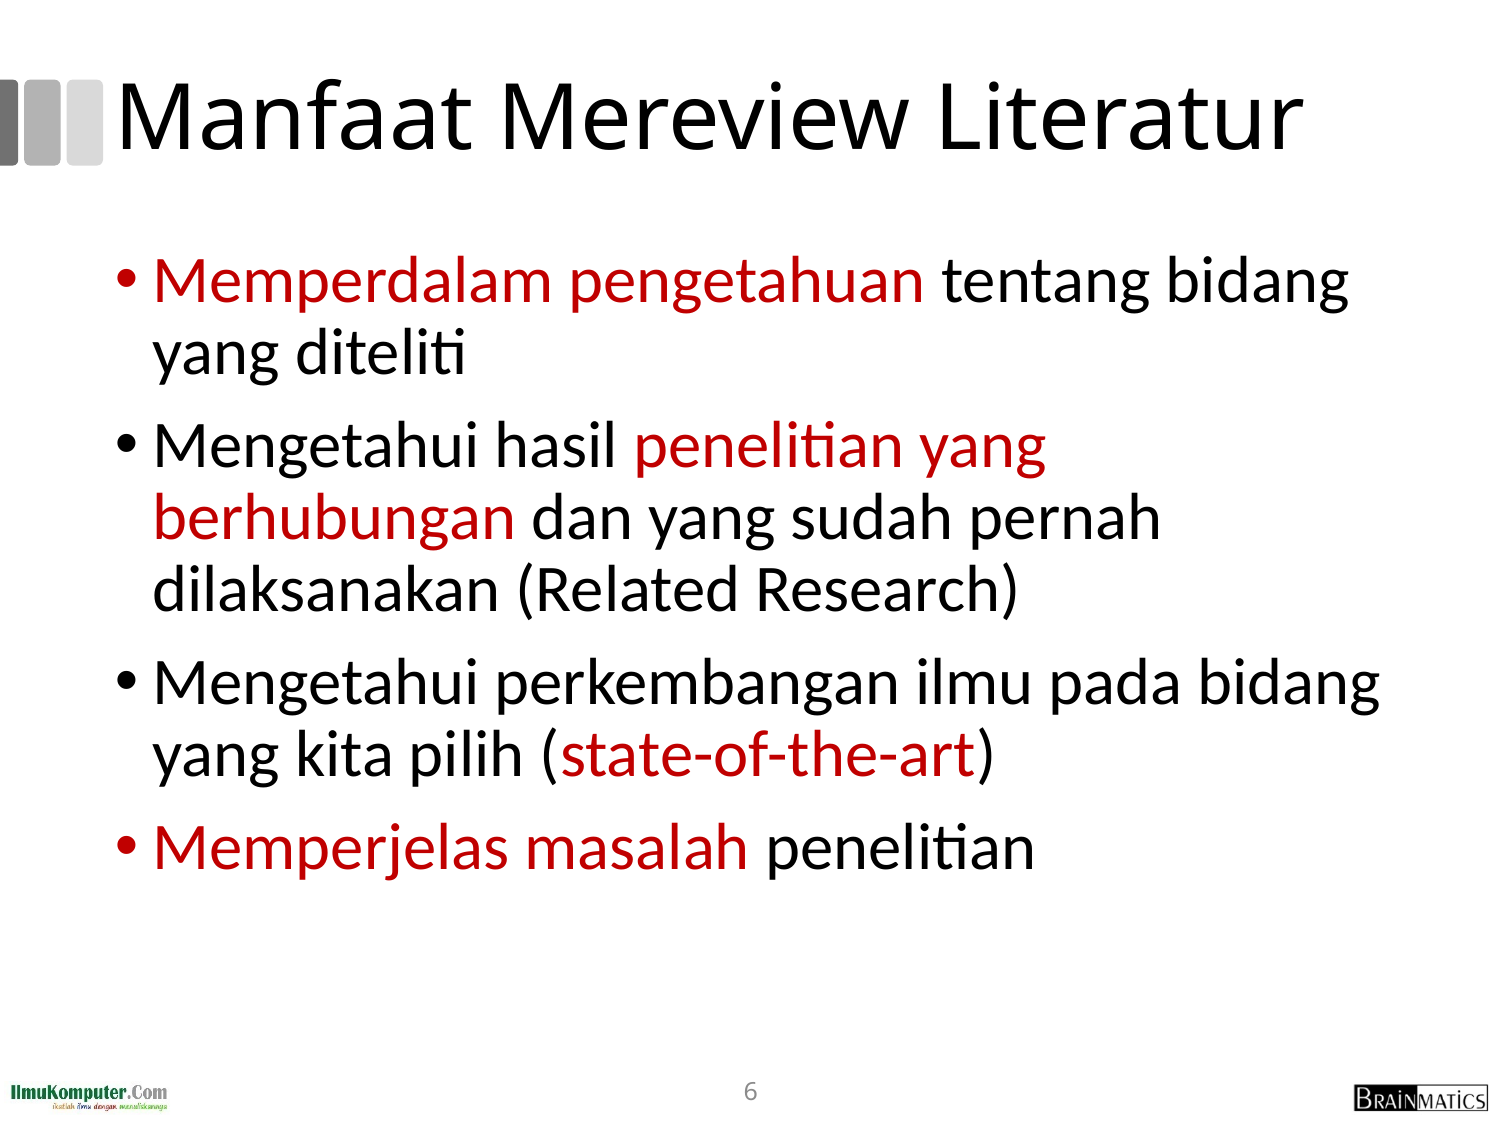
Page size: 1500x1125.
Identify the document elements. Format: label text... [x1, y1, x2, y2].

picture [4, 1081, 173, 1115]
picture [1351, 1081, 1491, 1115]
list Memperdalam pengetahuan tentang bidang yang diteliti Mengetahui hasil penelitian yang berhubungan dan yang sudah pernah dilaksanakan (Related Research) Mengetahui perkembangan ilmu pada bidang yang kita pilih (state-of-the-art) Memperjelas masalah penelitian [99, 237, 1425, 1063]
title Manfaat Mereview Literatur [99, 57, 1500, 183]
slide_number 6 [582, 1062, 920, 1123]
